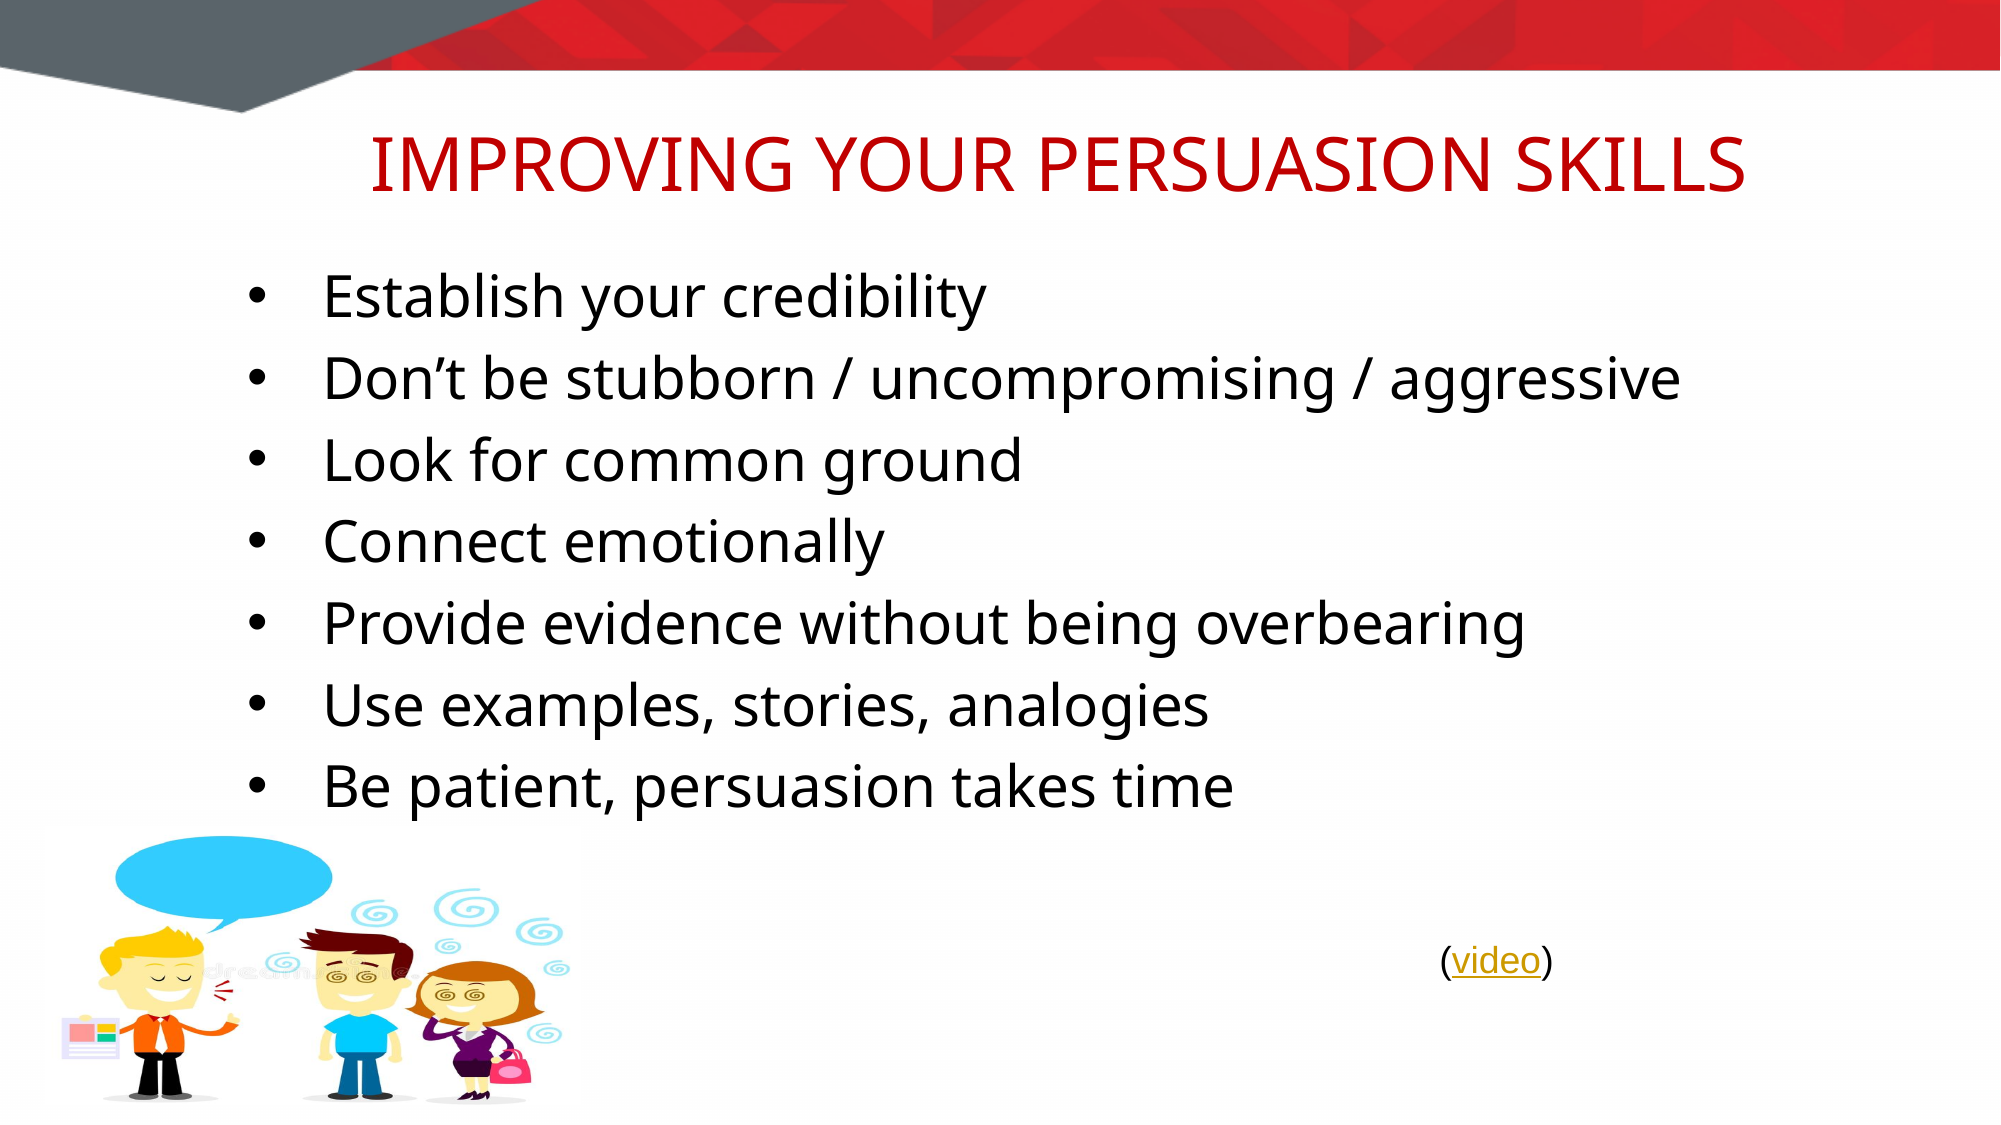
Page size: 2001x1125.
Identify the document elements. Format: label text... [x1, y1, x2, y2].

list Establish your credibility Don’t be stubborn / uncompromising / aggressive Look for common ground Connect emotionally Provide evidence without being overbearing Use examples, stories, analogies Be patient, persuasion takes time [232, 251, 1888, 875]
title Improving your persuasion skills [370, 77, 1913, 208]
picture [0, 0, 2001, 1125]
text_box (video) [1424, 928, 1569, 989]
